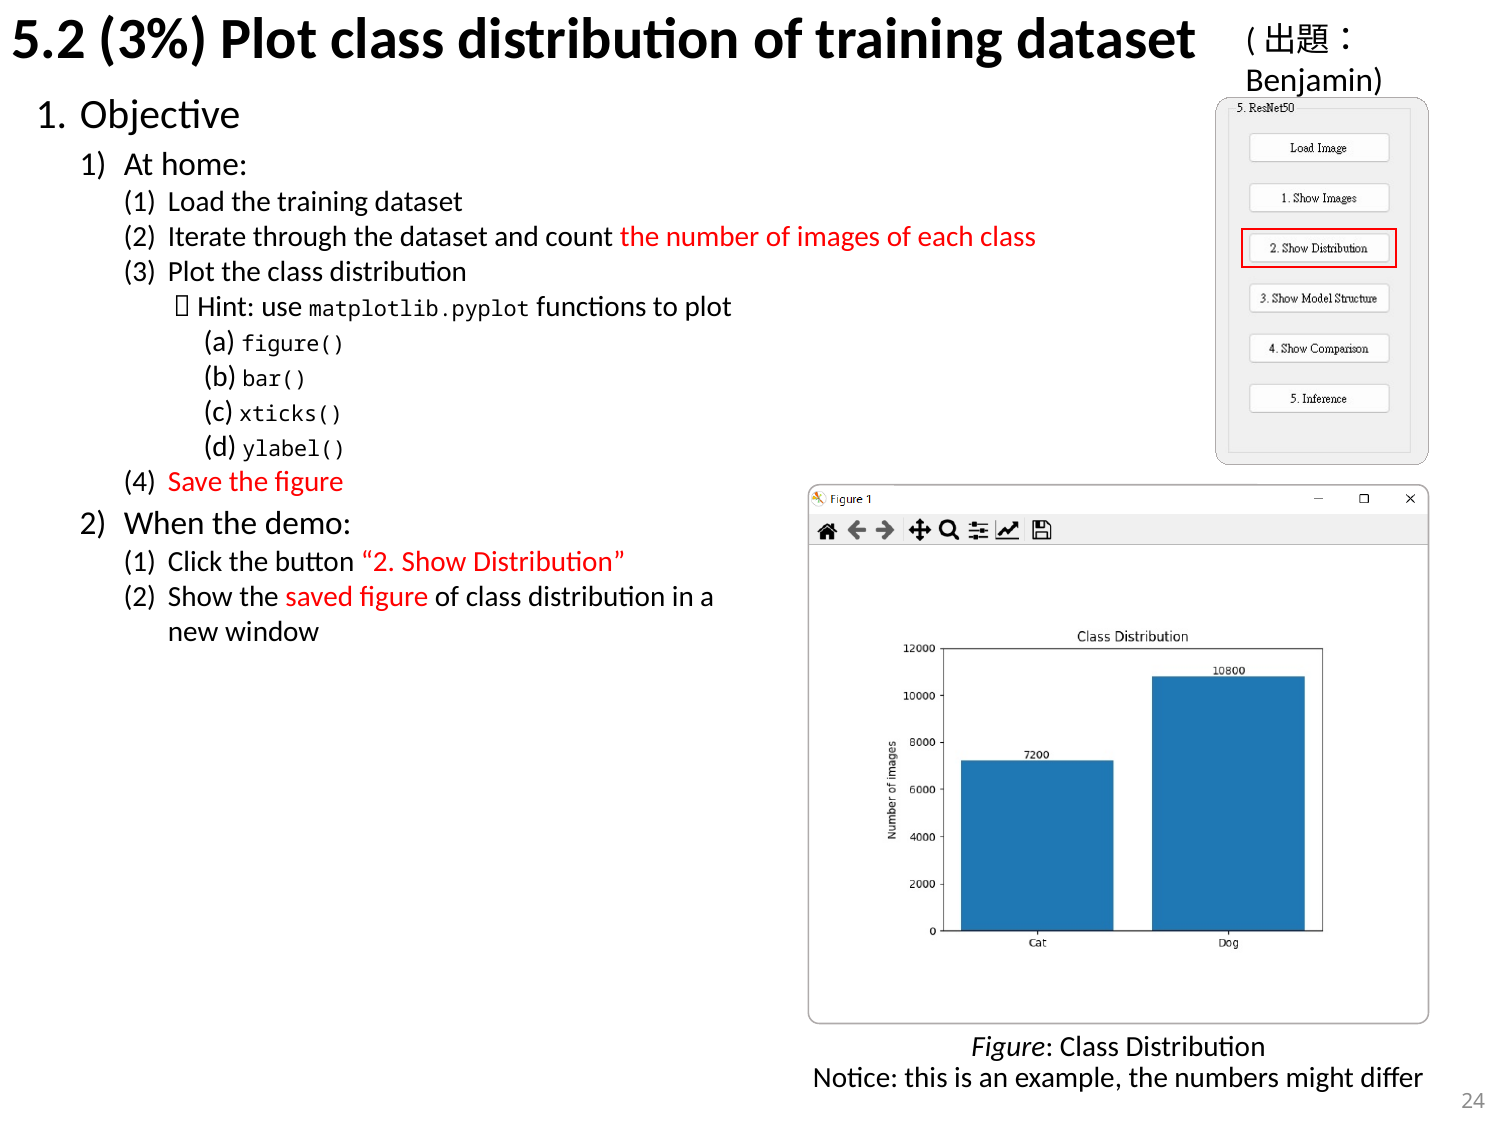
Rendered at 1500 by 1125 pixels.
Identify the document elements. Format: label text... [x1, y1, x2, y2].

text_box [1215, 97, 1429, 465]
text_box (出題：Benjamin) [1230, 11, 1500, 106]
text_box Figure: Class Distribution Notice: this is an example, the numbers might differ [778, 1023, 1458, 1102]
slide_number 24 [1162, 1079, 1500, 1125]
text_box Objective At home: Load the training dataset Iterate through the dataset and count the number of images of each class Plot the class distribution  Hint: use matplotlib.pyplot functions to plot (a) figure() (b) bar() (c) xticks() (d) ylabel() Save the figure When the demo: Click the button “2. Show Distribution” Show the saved figure of class distribution in a new window [20, 80, 1480, 739]
text_box 5.2 (3%) Plot class distribution of training dataset [0, 0, 1500, 80]
picture [808, 484, 1429, 1024]
